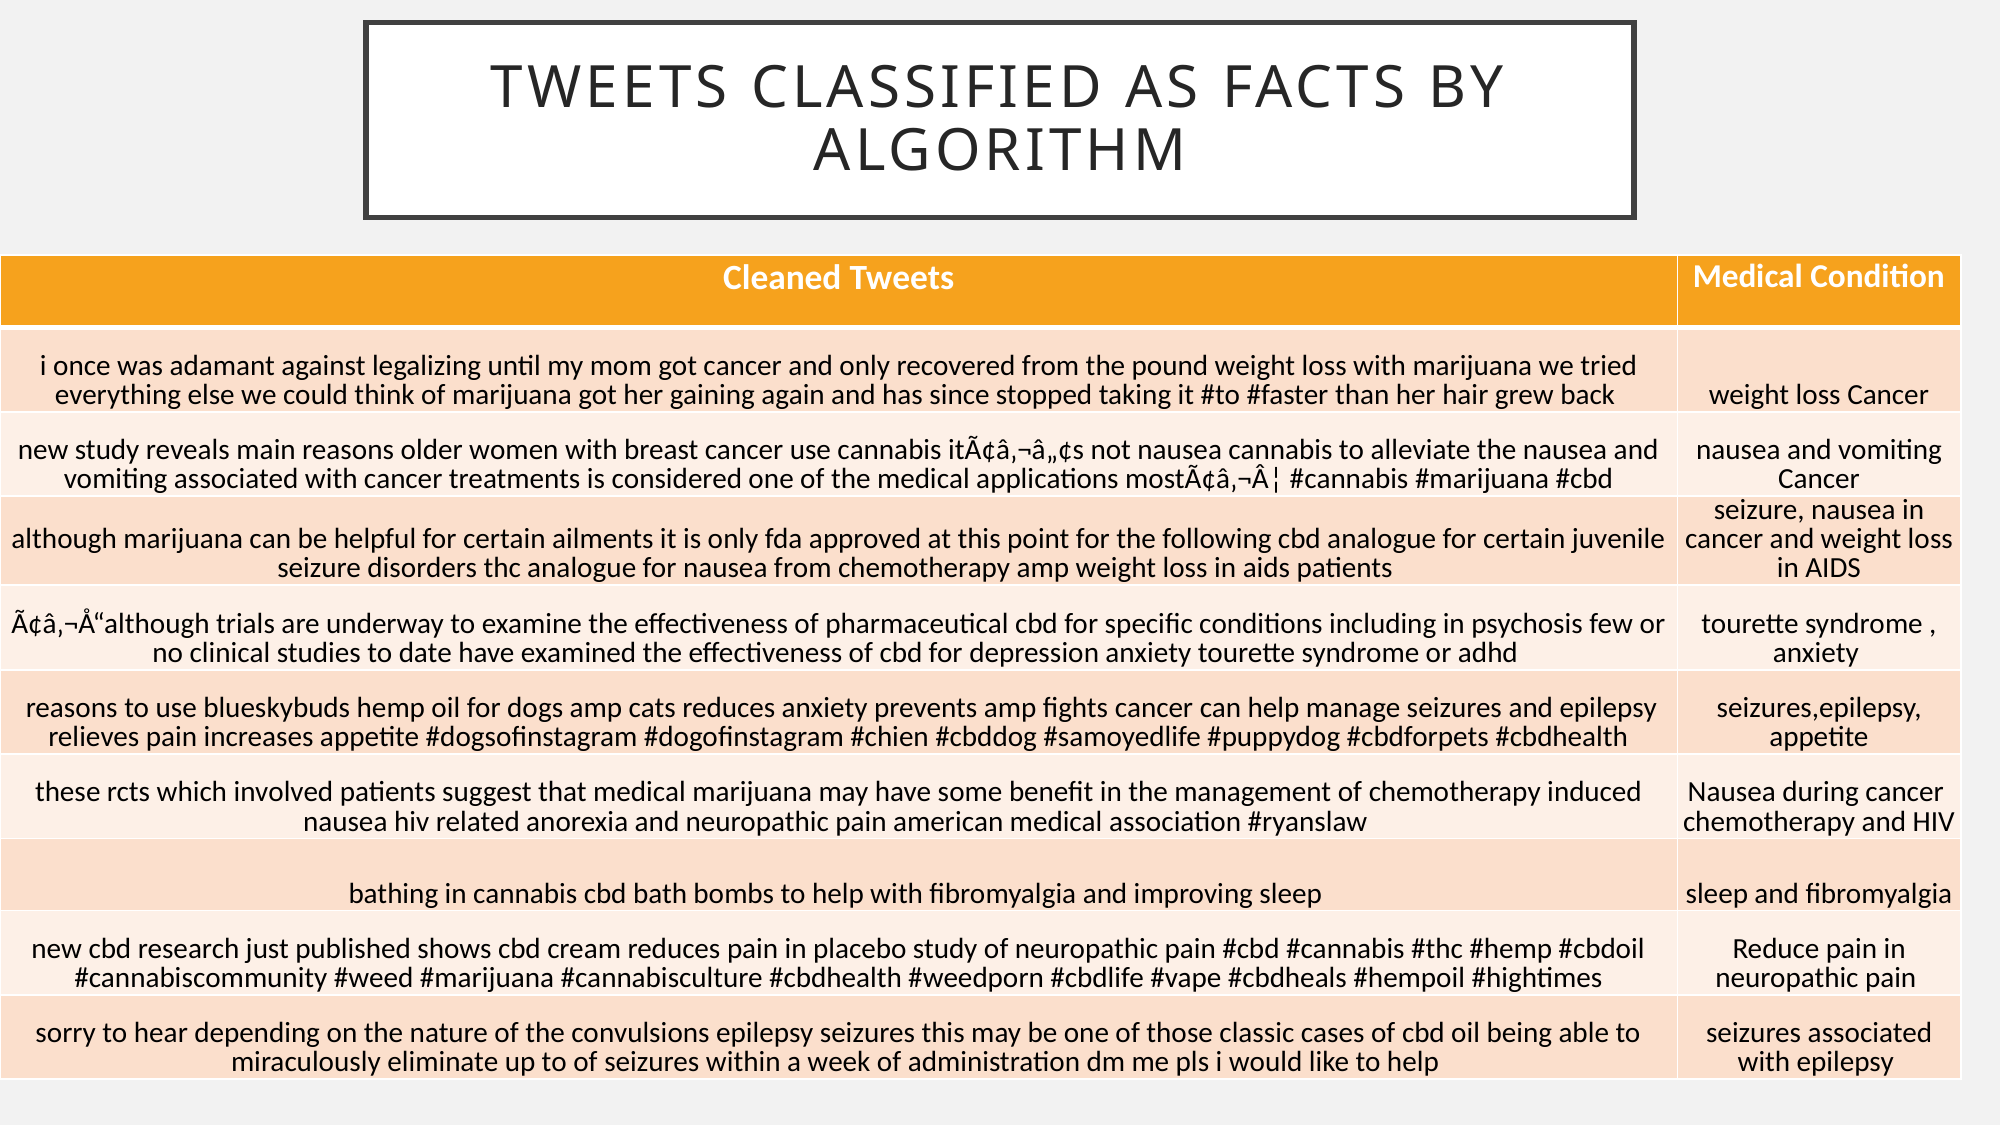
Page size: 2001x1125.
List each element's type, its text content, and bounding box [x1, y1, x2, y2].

table_header Cleaned Tweets [1, 256, 1677, 325]
table_cell seizures associated with epilepsy [1678, 996, 1960, 1078]
table_header Medical Condition [1678, 256, 1960, 325]
table_cell nausea and vomiting Cancer [1678, 413, 1960, 495]
table_cell these rcts which involved patients suggest that medical marijuana may have some benefit in the management of chemotherapy induced nausea hiv related anorexia and neuropathic pain american medical association #ryanslaw [1, 755, 1677, 838]
table_cell new study reveals main reasons older women with breast cancer use cannabis itÃ¢â‚¬â„¢s not nausea cannabis to alleviate the nausea and vomiting associated with cancer treatments is considered one of the medical applications mostÃ¢â‚¬Â¦ #cannabis #marijuana #cbd [1, 413, 1677, 495]
table_cell although marijuana can be helpful for certain ailments it is only fda approved at this point for the following cbd analogue for certain juvenile seizure disorders thc analogue for nausea from chemotherapy amp weight loss in aids patients [1, 497, 1677, 584]
title Tweets classified as facts by algorithm [363, 20, 1637, 220]
table_cell reasons to use blueskybuds hemp oil for dogs amp cats reduces anxiety prevents amp fights cancer can help manage seizures and epilepsy relieves pain increases appetite #dogsofinstagram #dogofinstagram #chien #cbddog #samoyedlife #puppydog #cbdforpets #cbdhealth [1, 671, 1677, 753]
table_cell tourette syndrome , anxiety [1678, 586, 1960, 669]
table_cell Reduce pain in neuropathic pain [1678, 911, 1960, 994]
table_cell seizure, nausea in cancer and weight loss in AIDS [1678, 497, 1960, 584]
table_cell new cbd research just published shows cbd cream reduces pain in placebo study of neuropathic pain #cbd #cannabis #thc #hemp #cbdoil #cannabiscommunity #weed #marijuana #cannabisculture #cbdhealth #weedporn #cbdlife #vape #cbdheals #hempoil #hightimes [1, 911, 1677, 994]
table_cell sorry to hear depending on the nature of the convulsions epilepsy seizures this may be one of those classic cases of cbd oil being able to miraculously eliminate up to of seizures within a week of administration dm me pls i would like to help [1, 996, 1677, 1078]
table_cell Nausea during cancer chemotherapy and HIV [1678, 755, 1960, 838]
table_cell seizures,epilepsy, appetite [1678, 671, 1960, 753]
table_cell sleep and fibromyalgia [1678, 839, 1960, 910]
table_cell bathing in cannabis cbd bath bombs to help with fibromyalgia and improving sleep [1, 839, 1677, 910]
table_cell weight loss Cancer [1678, 330, 1960, 411]
table_cell i once was adamant against legalizing until my mom got cancer and only recovered from the pound weight loss with marijuana we tried everything else we could think of marijuana got her gaining again and has since stopped taking it #to #faster than her hair grew back [1, 330, 1677, 411]
table_cell Ã¢â‚¬Å“although trials are underway to examine the effectiveness of pharmaceutical cbd for specific conditions including in psychosis few or no clinical studies to date have examined the effectiveness of cbd for depression anxiety tourette syndrome or adhd [1, 586, 1677, 669]
